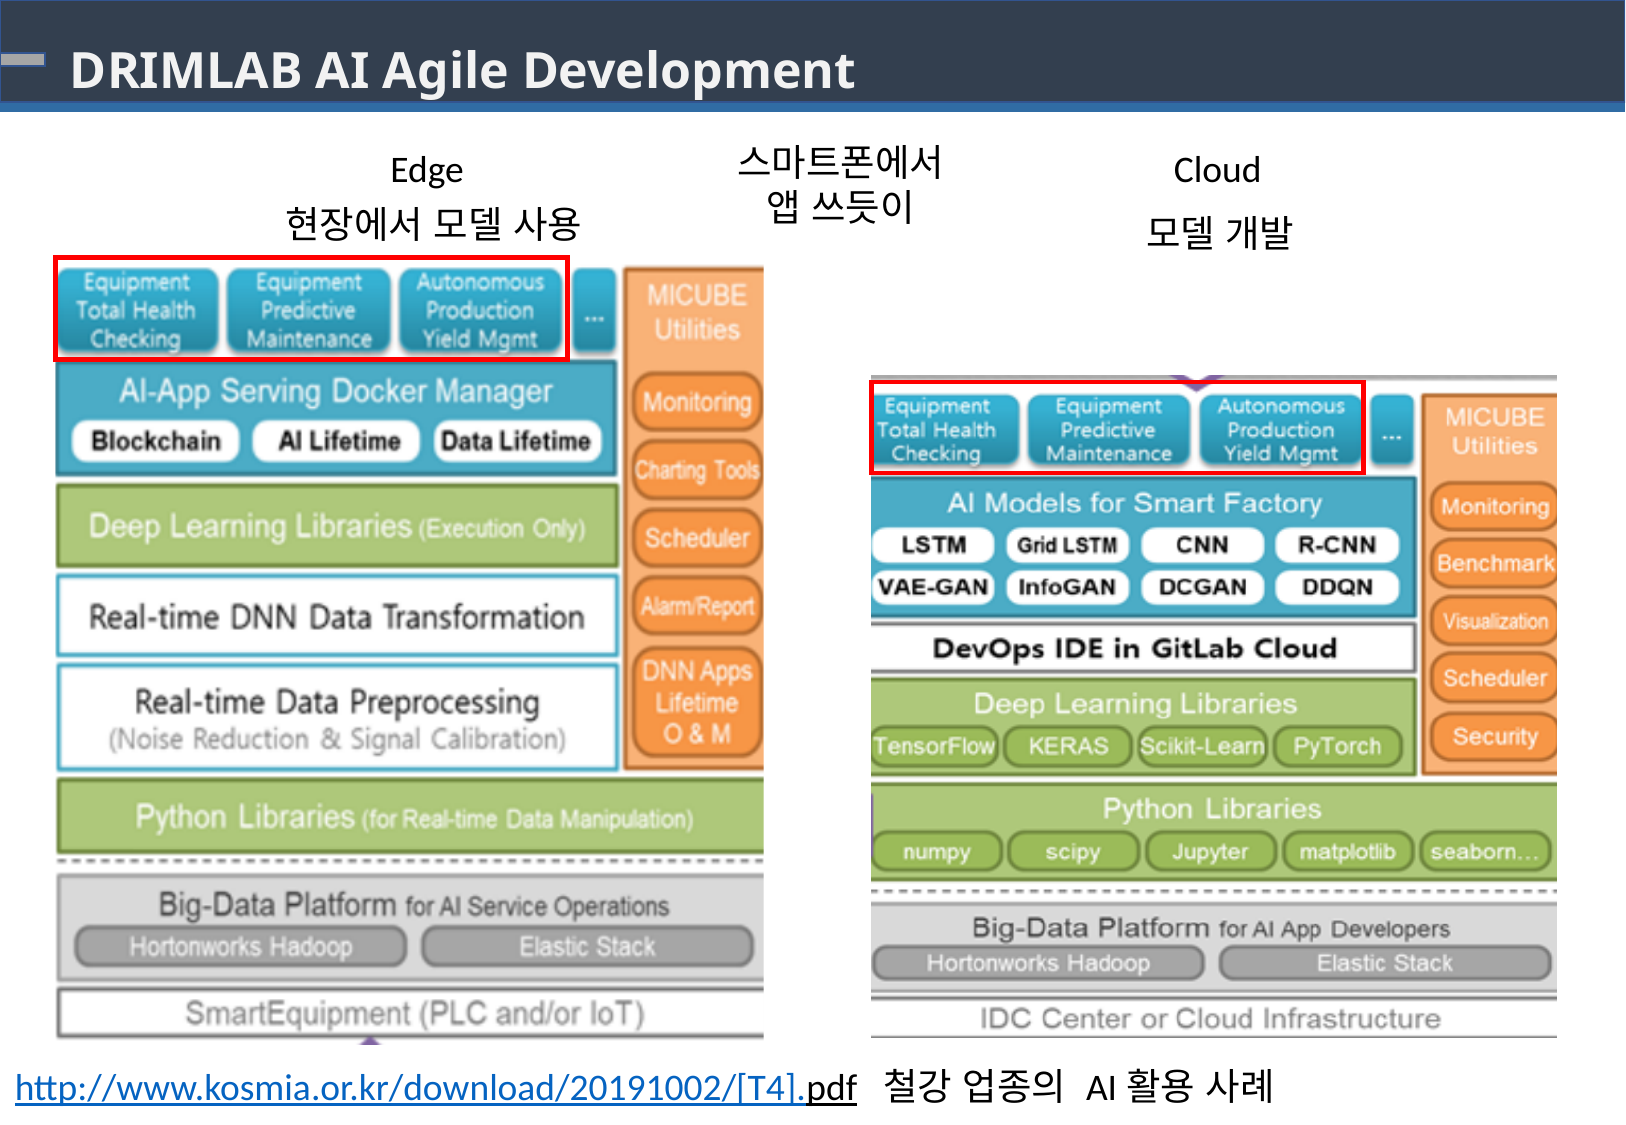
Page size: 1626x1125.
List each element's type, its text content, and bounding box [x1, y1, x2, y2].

text_box 모델 개발 [1055, 202, 1385, 263]
text_box Cloud [1159, 137, 1307, 198]
picture [871, 374, 1557, 1038]
text_box 현장에서 모델 사용 [249, 193, 619, 254]
picture [55, 257, 764, 1045]
text_box Edge [375, 137, 523, 193]
title DRIMLAB AI Agile Development [55, 37, 1457, 90]
text_box 스마트폰에서 앱 쓰듯이 [676, 131, 1006, 237]
text_box http://www.kosmia.or.kr/download/20191002/[T4].pdf 철강 업종의 AI활용 사례 [0, 1056, 1465, 1125]
